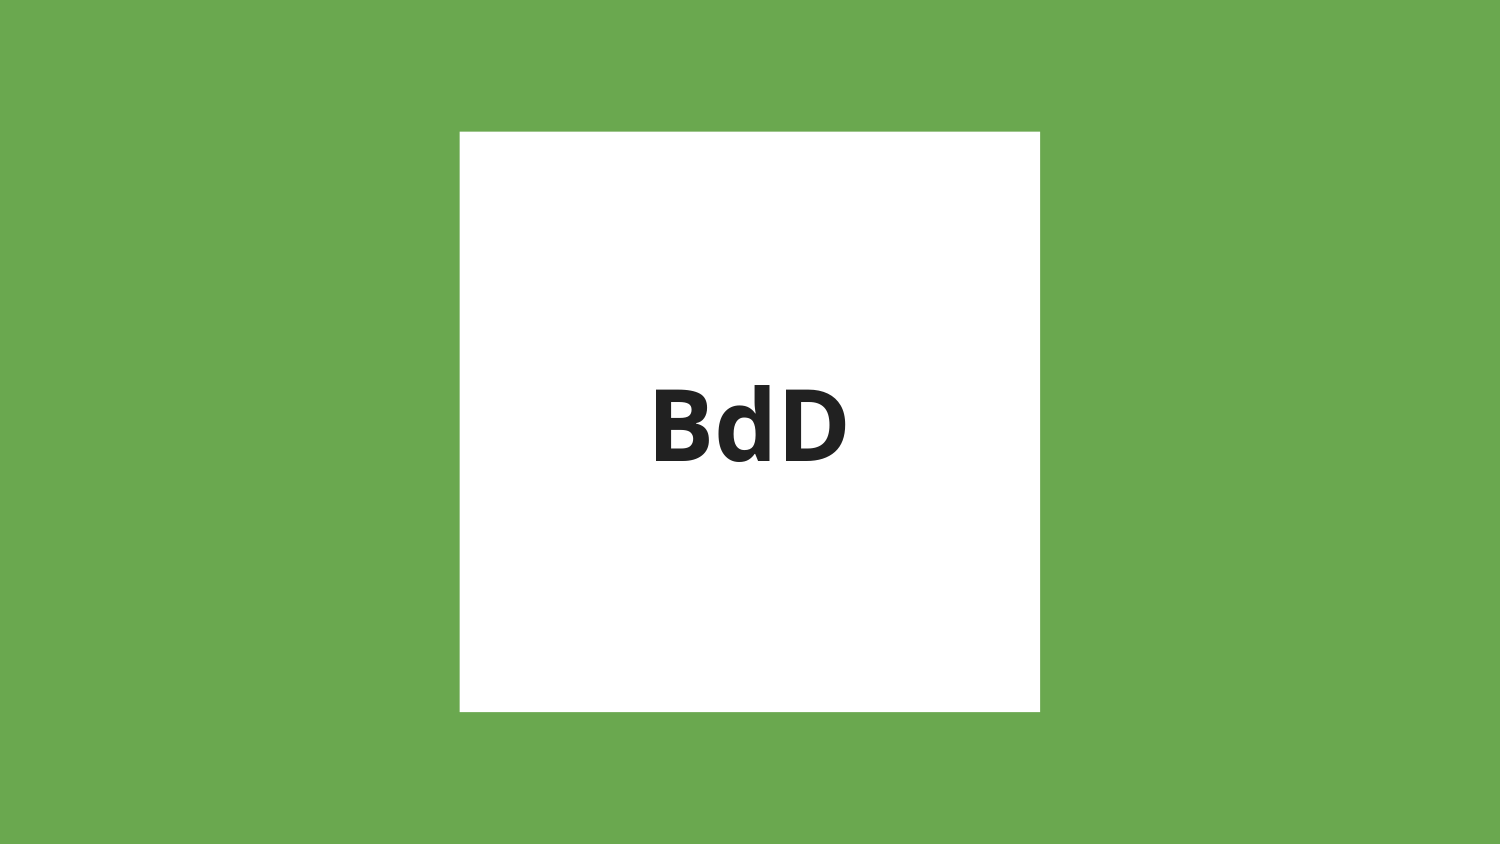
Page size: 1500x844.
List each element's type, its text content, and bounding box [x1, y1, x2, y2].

title BdD [459, 131, 1041, 713]
